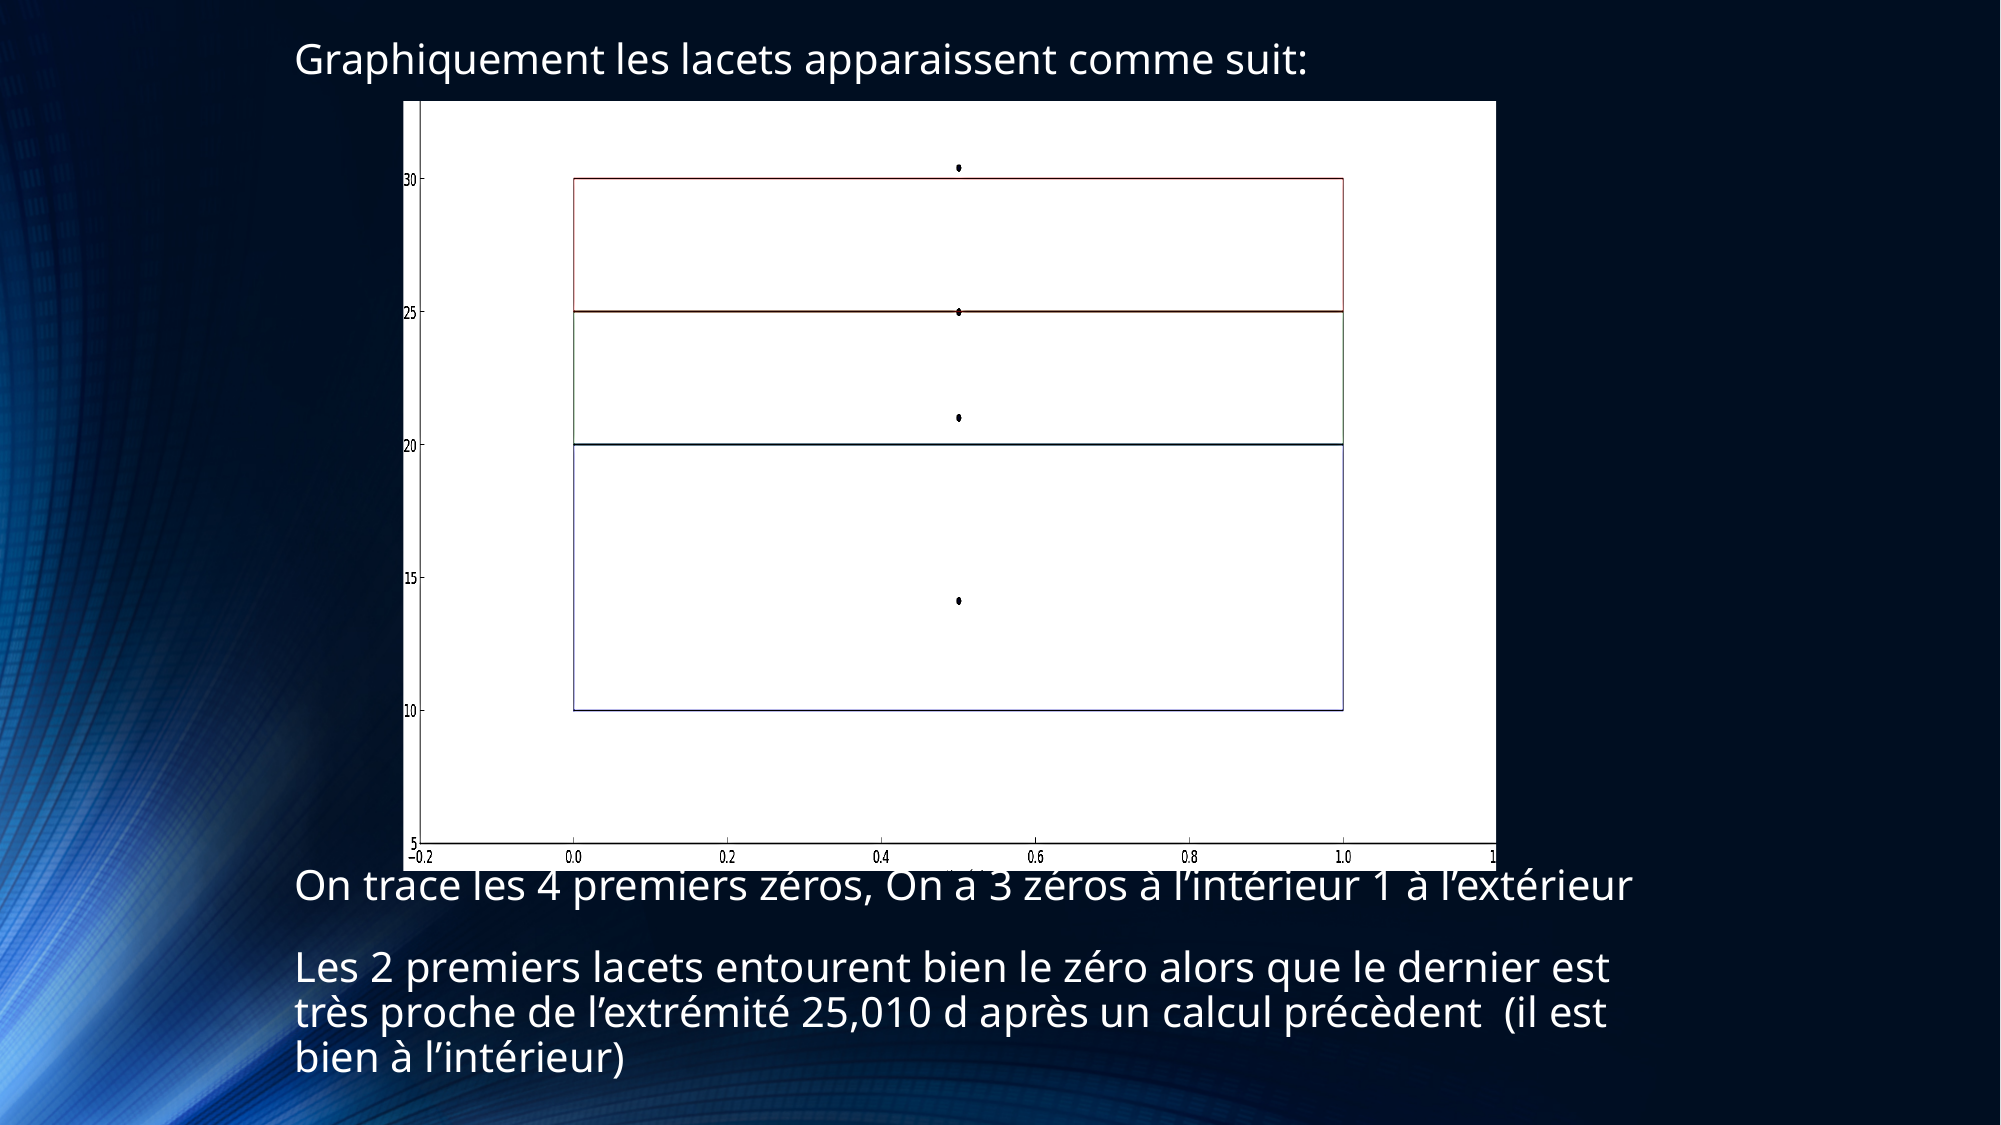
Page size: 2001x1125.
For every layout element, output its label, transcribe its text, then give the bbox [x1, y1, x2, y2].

picture [0, 0, 2001, 1125]
list Graphiquement les lacets apparaissent comme suit: On trace les 4 premiers zéros, On a 3 zéros à l’intérieur 1 à l’extérieur Les 2 premiers lacets entourent bien le zéro alors que le dernier est très proche de l’extrémité 25,010 d après un calcul précèdent (il est bien à l’intérieur) [279, 30, 1709, 1094]
